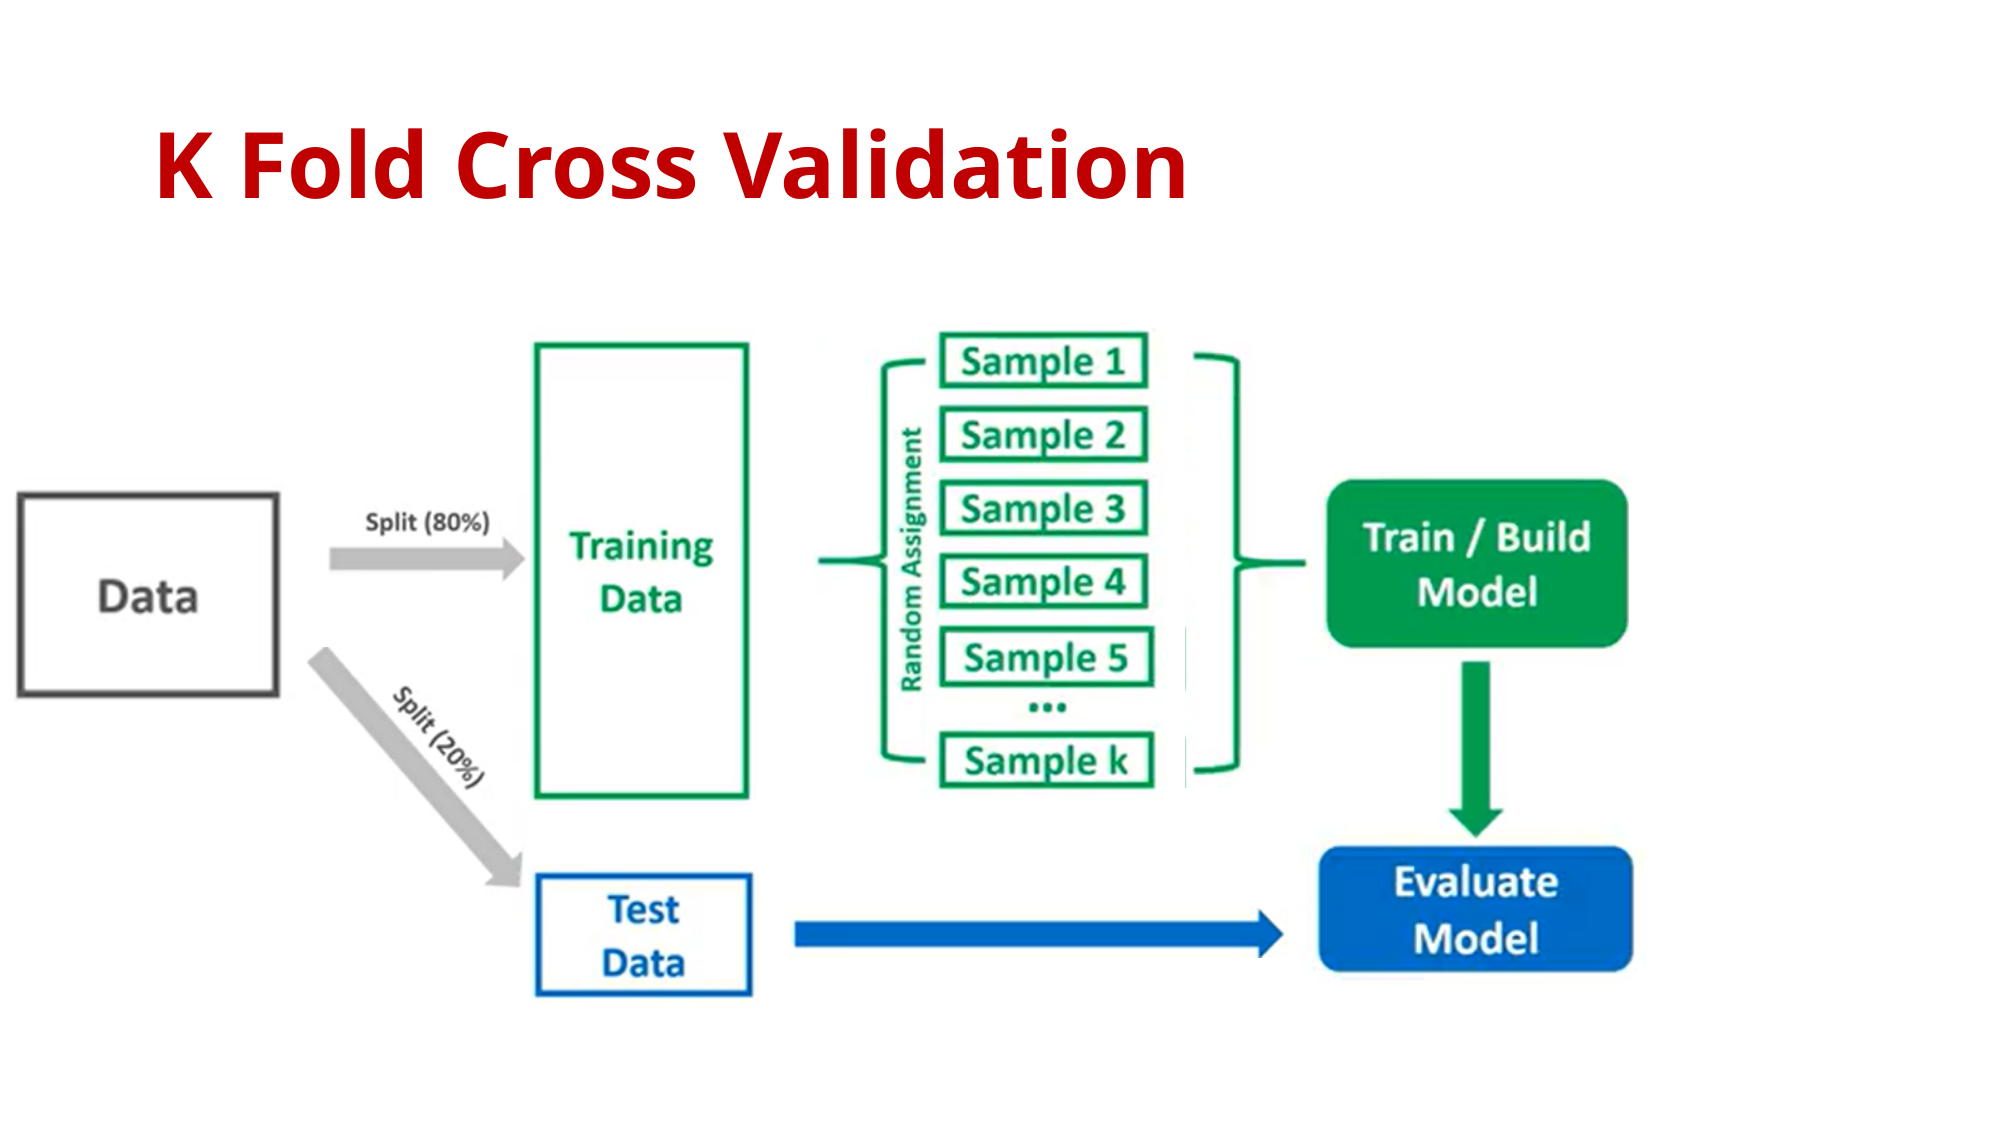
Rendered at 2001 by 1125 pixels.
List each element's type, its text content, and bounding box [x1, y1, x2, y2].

picture [528, 865, 759, 1010]
picture [814, 322, 1652, 985]
title K Fold Cross Validation [137, 59, 1863, 278]
picture [0, 473, 527, 922]
picture [528, 317, 759, 808]
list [325, 493, 528, 587]
picture [789, 907, 1288, 959]
